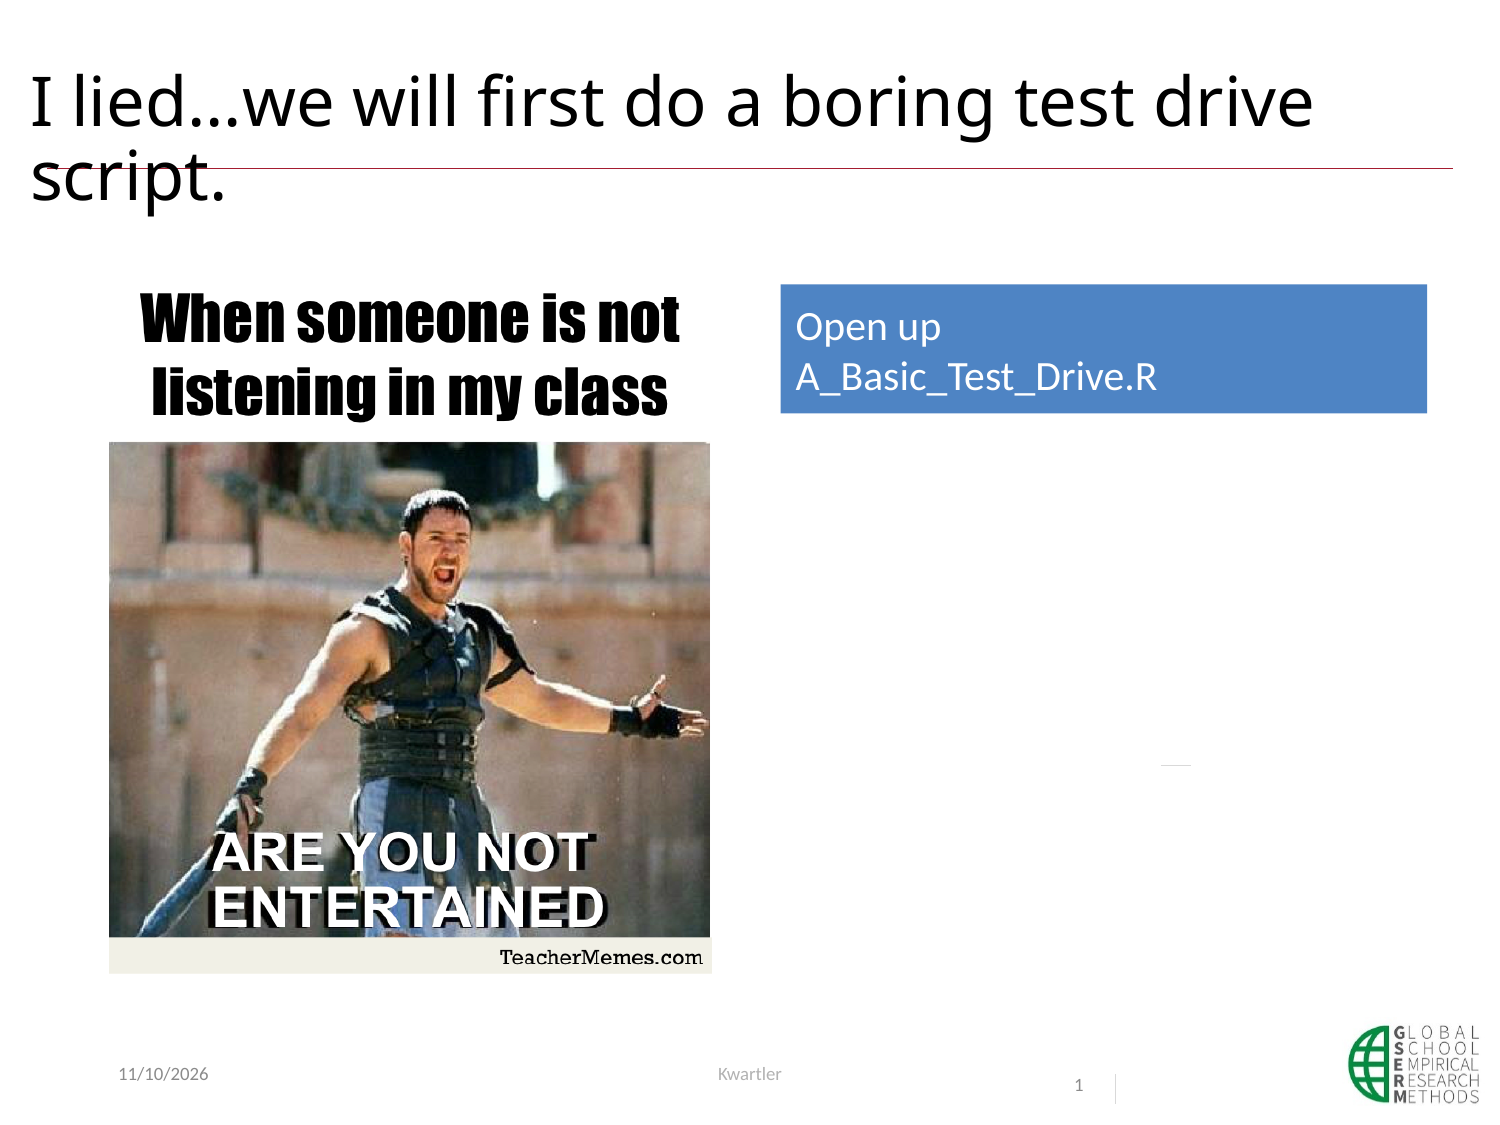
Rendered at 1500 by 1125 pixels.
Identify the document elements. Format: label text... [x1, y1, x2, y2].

picture [1342, 1017, 1500, 1106]
title I lied…we will first do a boring test drive script. [15, 59, 1397, 157]
picture [109, 275, 712, 976]
text_box Open up ﻿A_Basic_Test_Drive.R [780, 283, 1428, 414]
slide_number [103, 1042, 441, 1103]
footer Kwartler [496, 1042, 1004, 1103]
slide_number 1 [1059, 1042, 1200, 1103]
